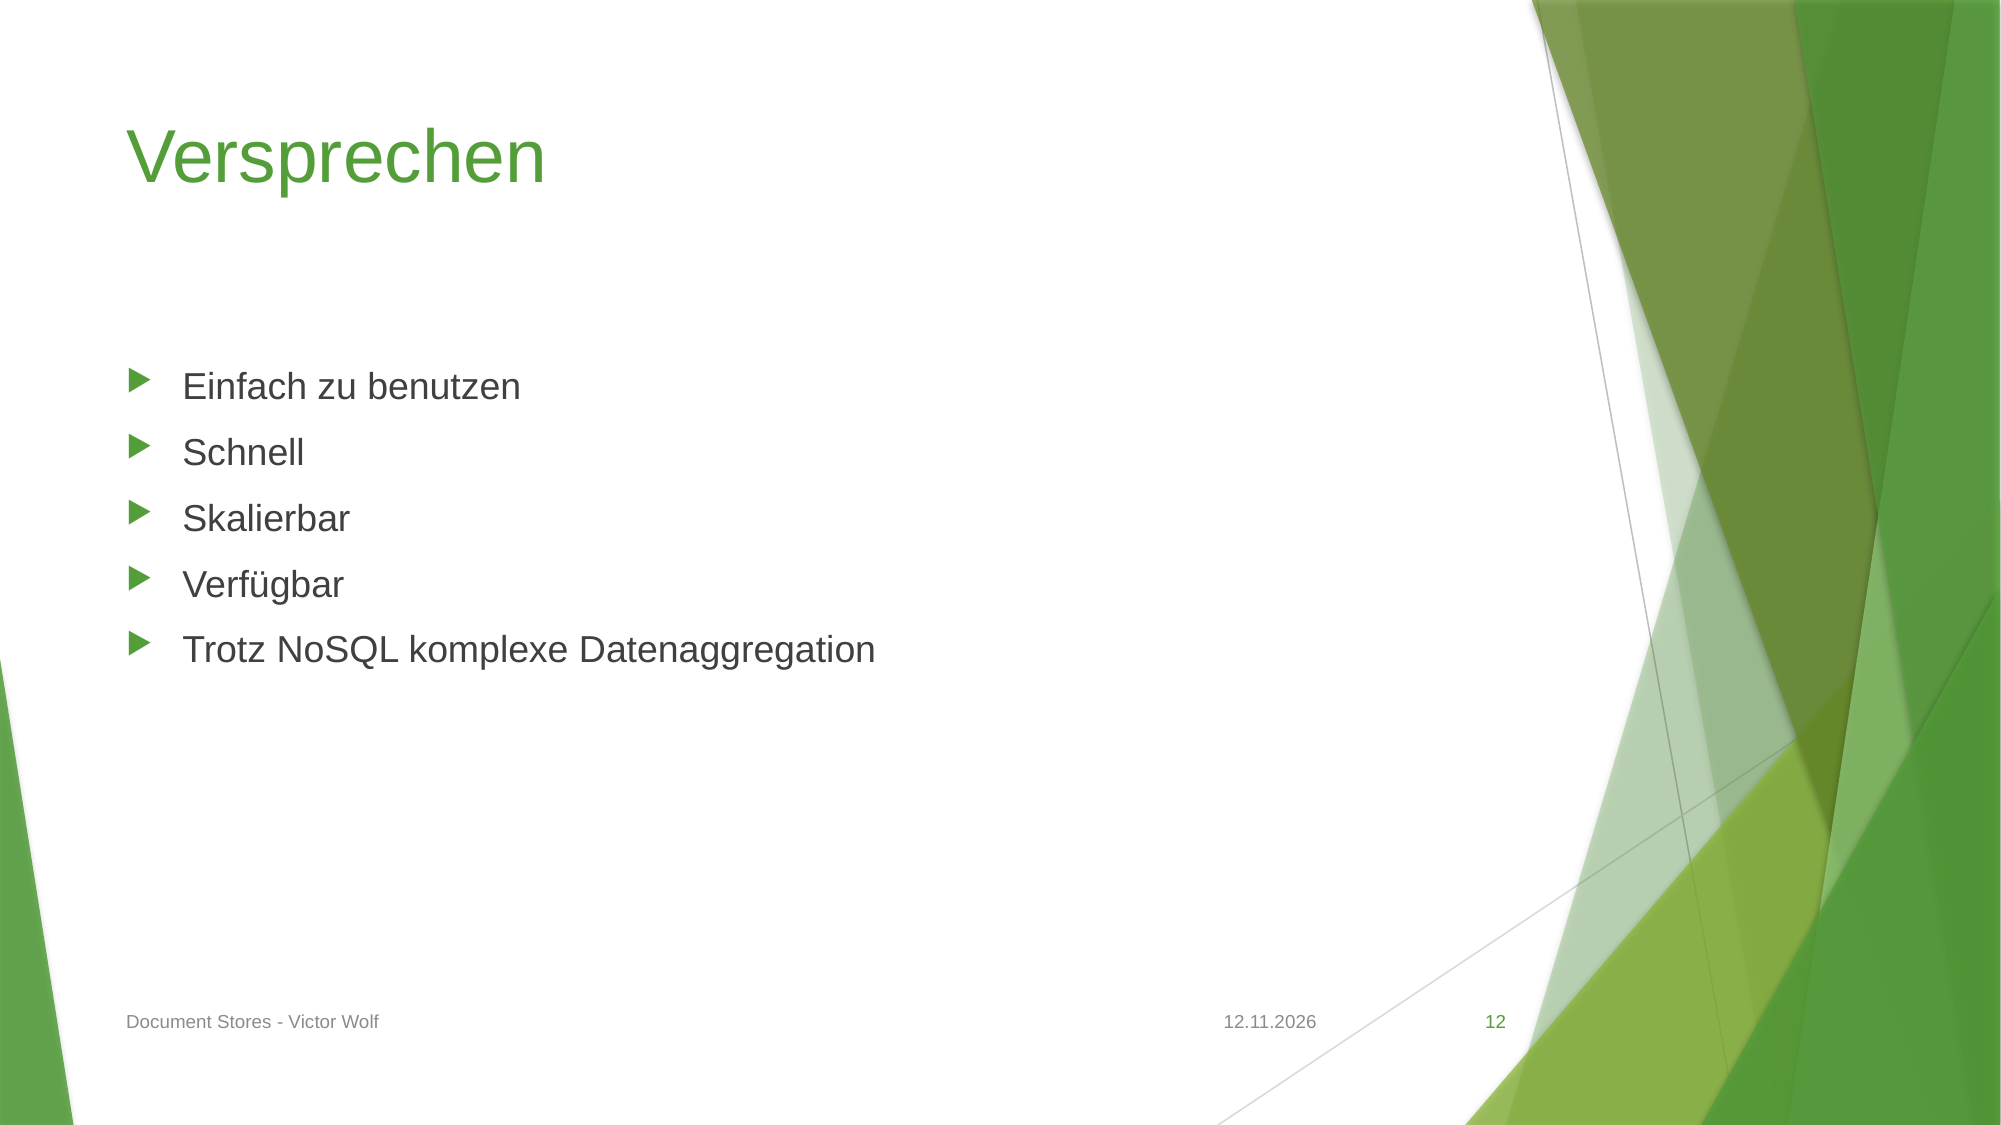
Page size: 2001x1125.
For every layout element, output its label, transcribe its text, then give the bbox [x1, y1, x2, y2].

footer Document Stores - Victor Wolf [111, 991, 1145, 1051]
title Versprechen [111, 99, 1522, 317]
list Einfach zu benutzen Schnell Skalierbar Verfügbar Trotz NoSQL komplexe Datenaggregation [111, 354, 1522, 992]
slide_number 12 [1409, 991, 1522, 1051]
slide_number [1181, 991, 1332, 1051]
